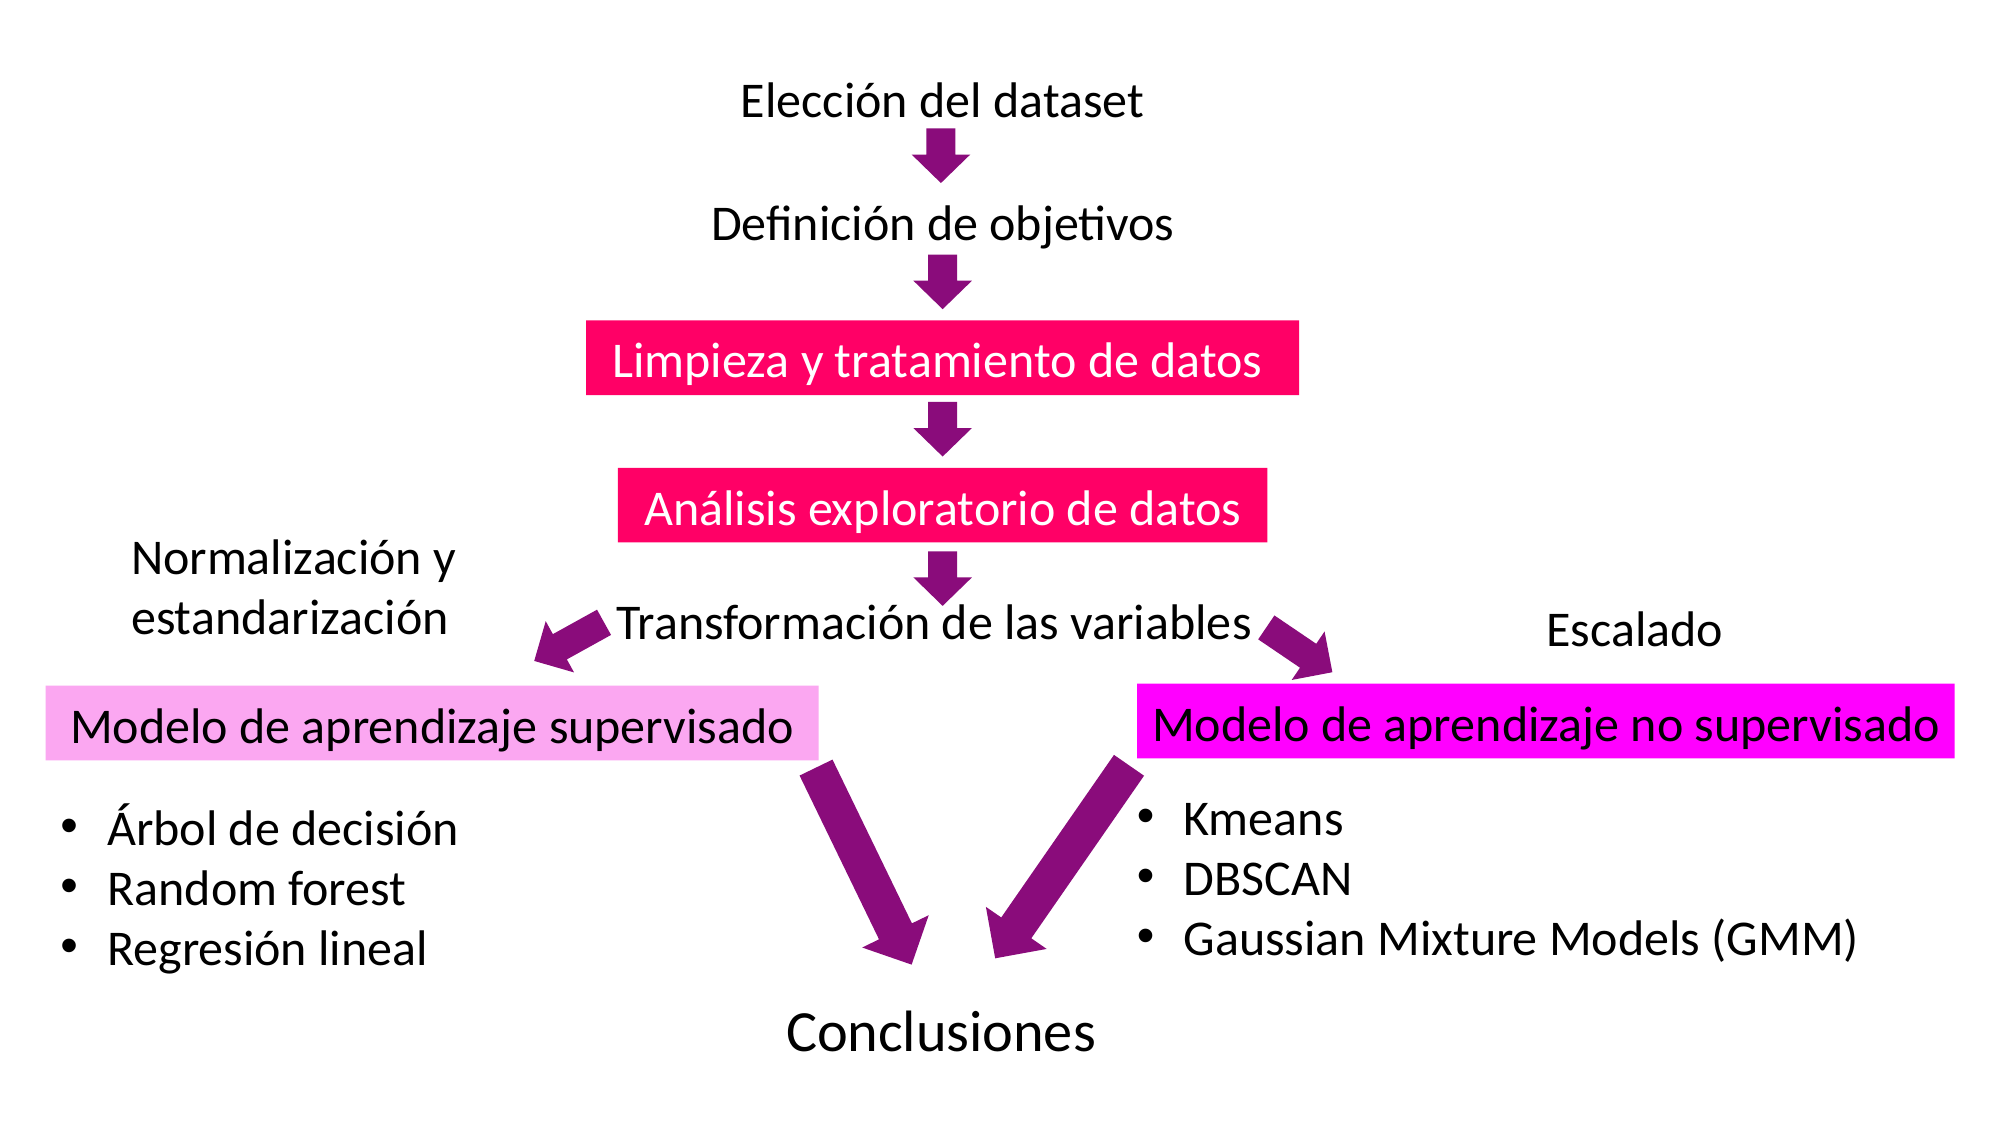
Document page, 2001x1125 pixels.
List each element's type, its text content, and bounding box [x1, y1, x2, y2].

text_box [911, 128, 971, 184]
text_box Análisis exploratorio de datos [617, 467, 1268, 543]
text_box Normalización y estandarización [116, 517, 570, 653]
text_box [534, 609, 612, 673]
text_box [913, 401, 972, 457]
text_box Definición de objetivos [616, 182, 1270, 258]
text_box Kmeans DBSCAN Gaussian Mixture Models (GMM) [1122, 778, 1912, 1033]
text_box Limpieza y tratamiento de datos [586, 320, 1300, 396]
text_box [1258, 615, 1333, 680]
text_box Modelo de aprendizaje supervisado [45, 685, 819, 761]
text_box Modelo de aprendizaje no supervisado [1137, 683, 1955, 759]
text_box Árbol de decisión Random forest Regresión lineal [45, 787, 490, 983]
text_box Escalado [1531, 589, 1774, 664]
text_box [799, 759, 929, 965]
text_box Transformación de las variables [601, 582, 1284, 657]
text_box [913, 254, 972, 310]
text_box Elección del dataset [710, 59, 1175, 135]
text_box Conclusiones [765, 986, 1116, 1071]
text_box [913, 551, 972, 606]
text_box [985, 754, 1145, 959]
